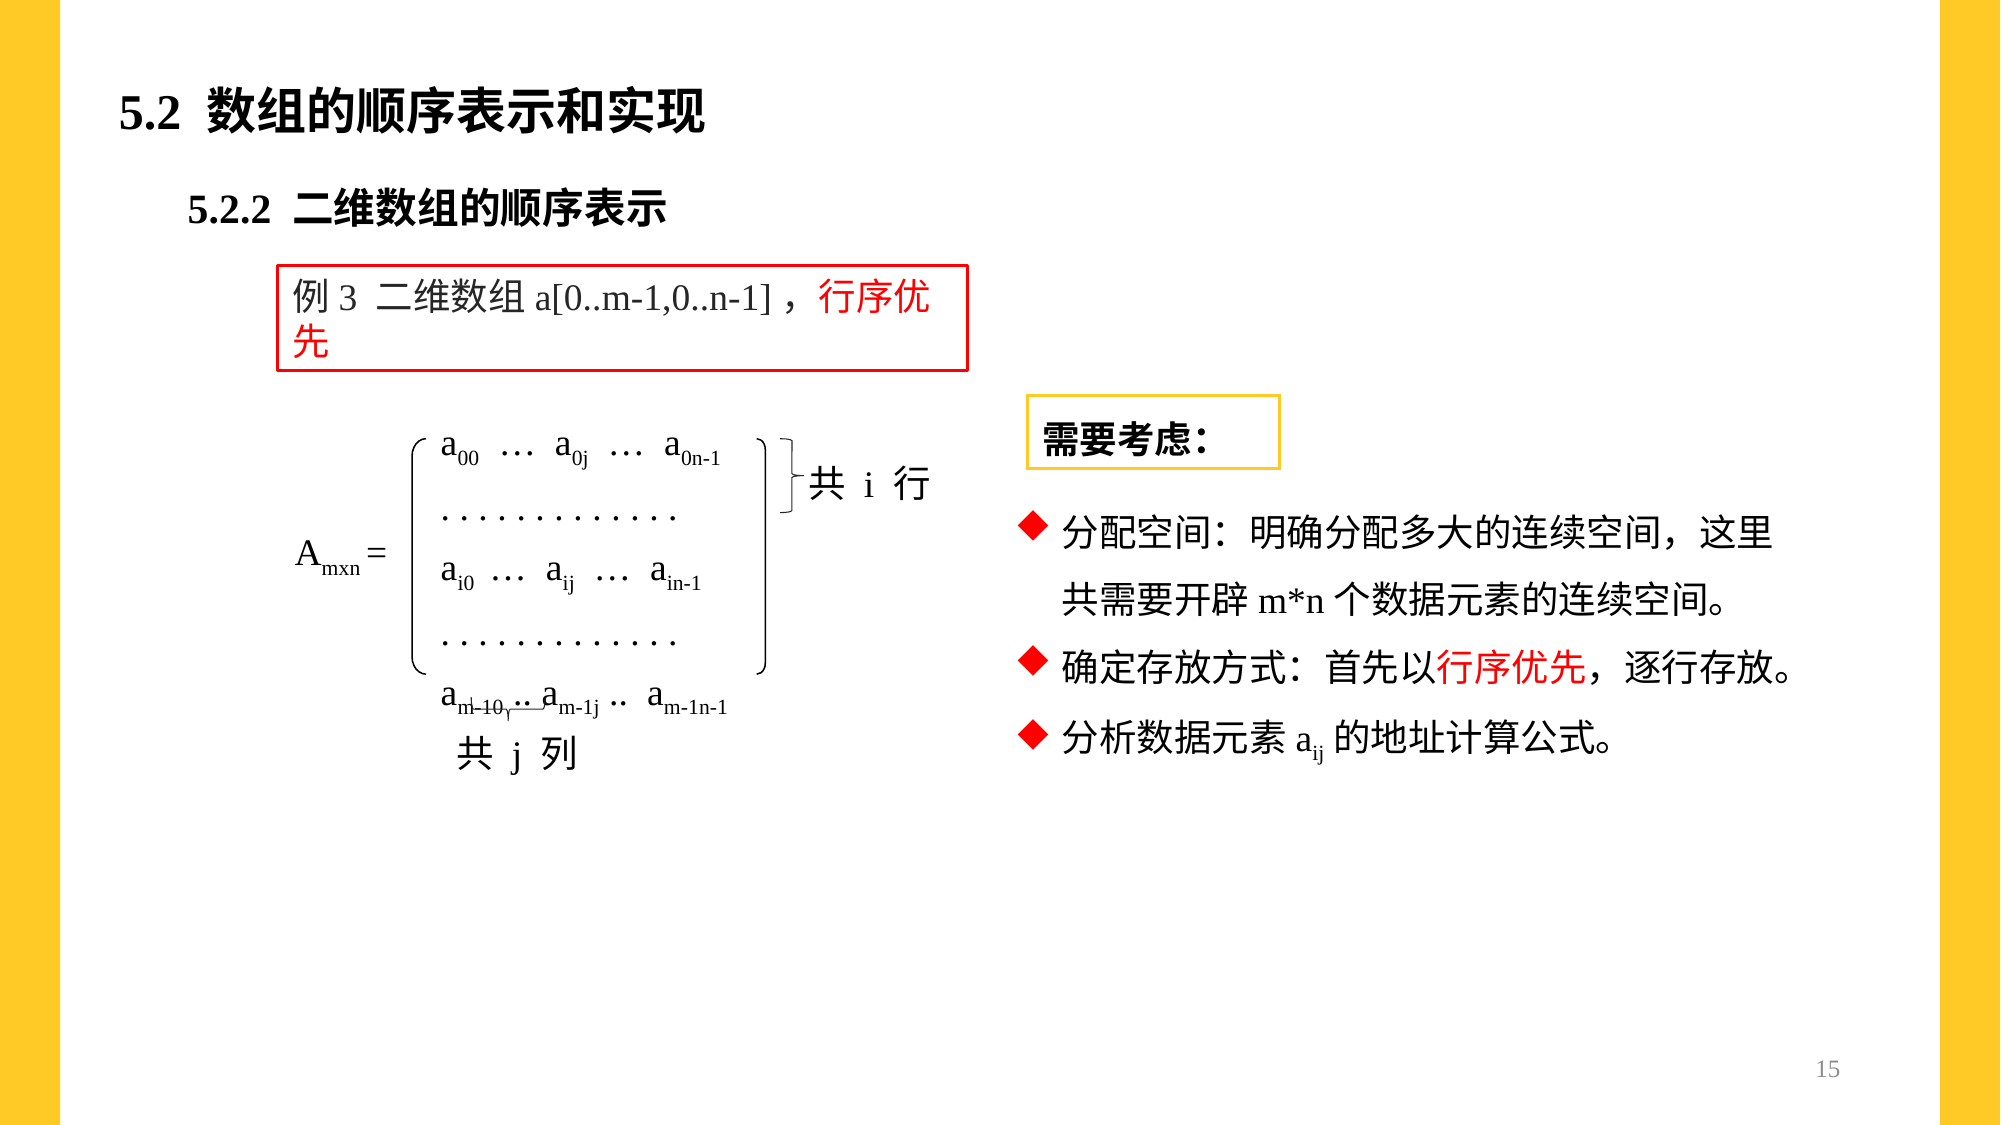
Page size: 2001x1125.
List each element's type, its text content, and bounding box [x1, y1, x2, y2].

text_box 5.2.2 二维数组的顺序表示 [172, 159, 1173, 240]
text_box 共 j 列 [442, 709, 594, 783]
title 5.2 数组的顺序表示和实现 [102, 55, 1898, 197]
text_box [412, 438, 426, 675]
text_box [470, 697, 546, 709]
text_box 例3 二维数组a[0..m-1,0..n-1]，行序优先 [277, 265, 968, 371]
text_box [756, 438, 766, 675]
slide_number 15 [1412, 1041, 1856, 1094]
text_box Amxn = [279, 505, 403, 587]
text_box [780, 438, 794, 514]
text_box 分配空间：明确分配多大的连续空间，这里共需要开辟m*n个数据元素的连续空间。 确定存放方式：首先以行序优先，逐行存放。 分析数据元素aij的地址计算公式。 [999, 478, 1803, 773]
text_box 共 i 行 [794, 438, 946, 512]
text_box a00 … a0j … a0n-1 . . . . . . . . . . . . . ai0 … aij … ain-1 . . . . . . . . . . . . . am-10 .. am-1j .. am-1n-1 [425, 395, 781, 727]
text_box 需要考虑： [1027, 395, 1280, 469]
